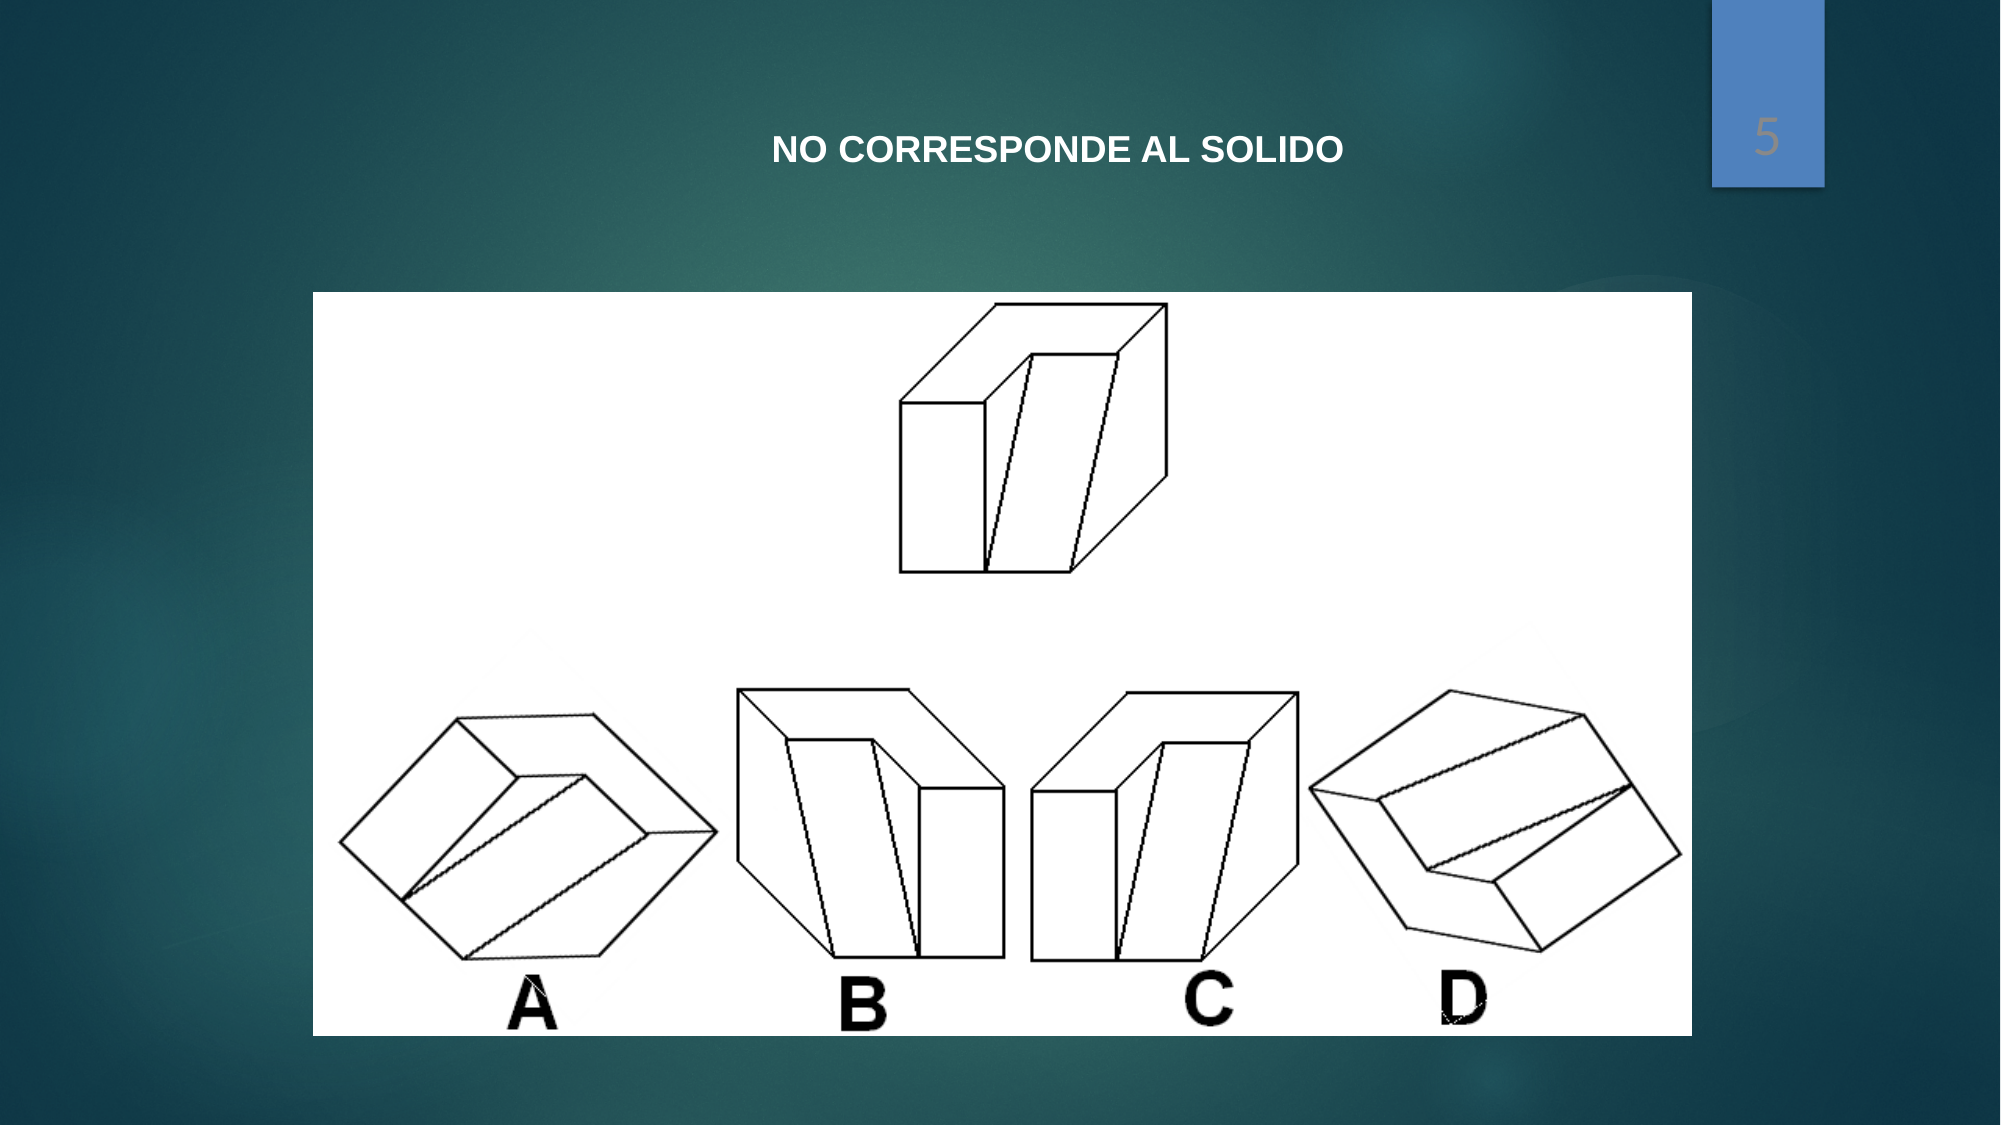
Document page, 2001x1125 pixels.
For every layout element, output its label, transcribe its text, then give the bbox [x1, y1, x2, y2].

picture [0, 0, 2001, 1125]
text_box NO CORRESPONDE AL SOLIDO [756, 117, 1360, 177]
text_box 5 [1698, 48, 1836, 175]
